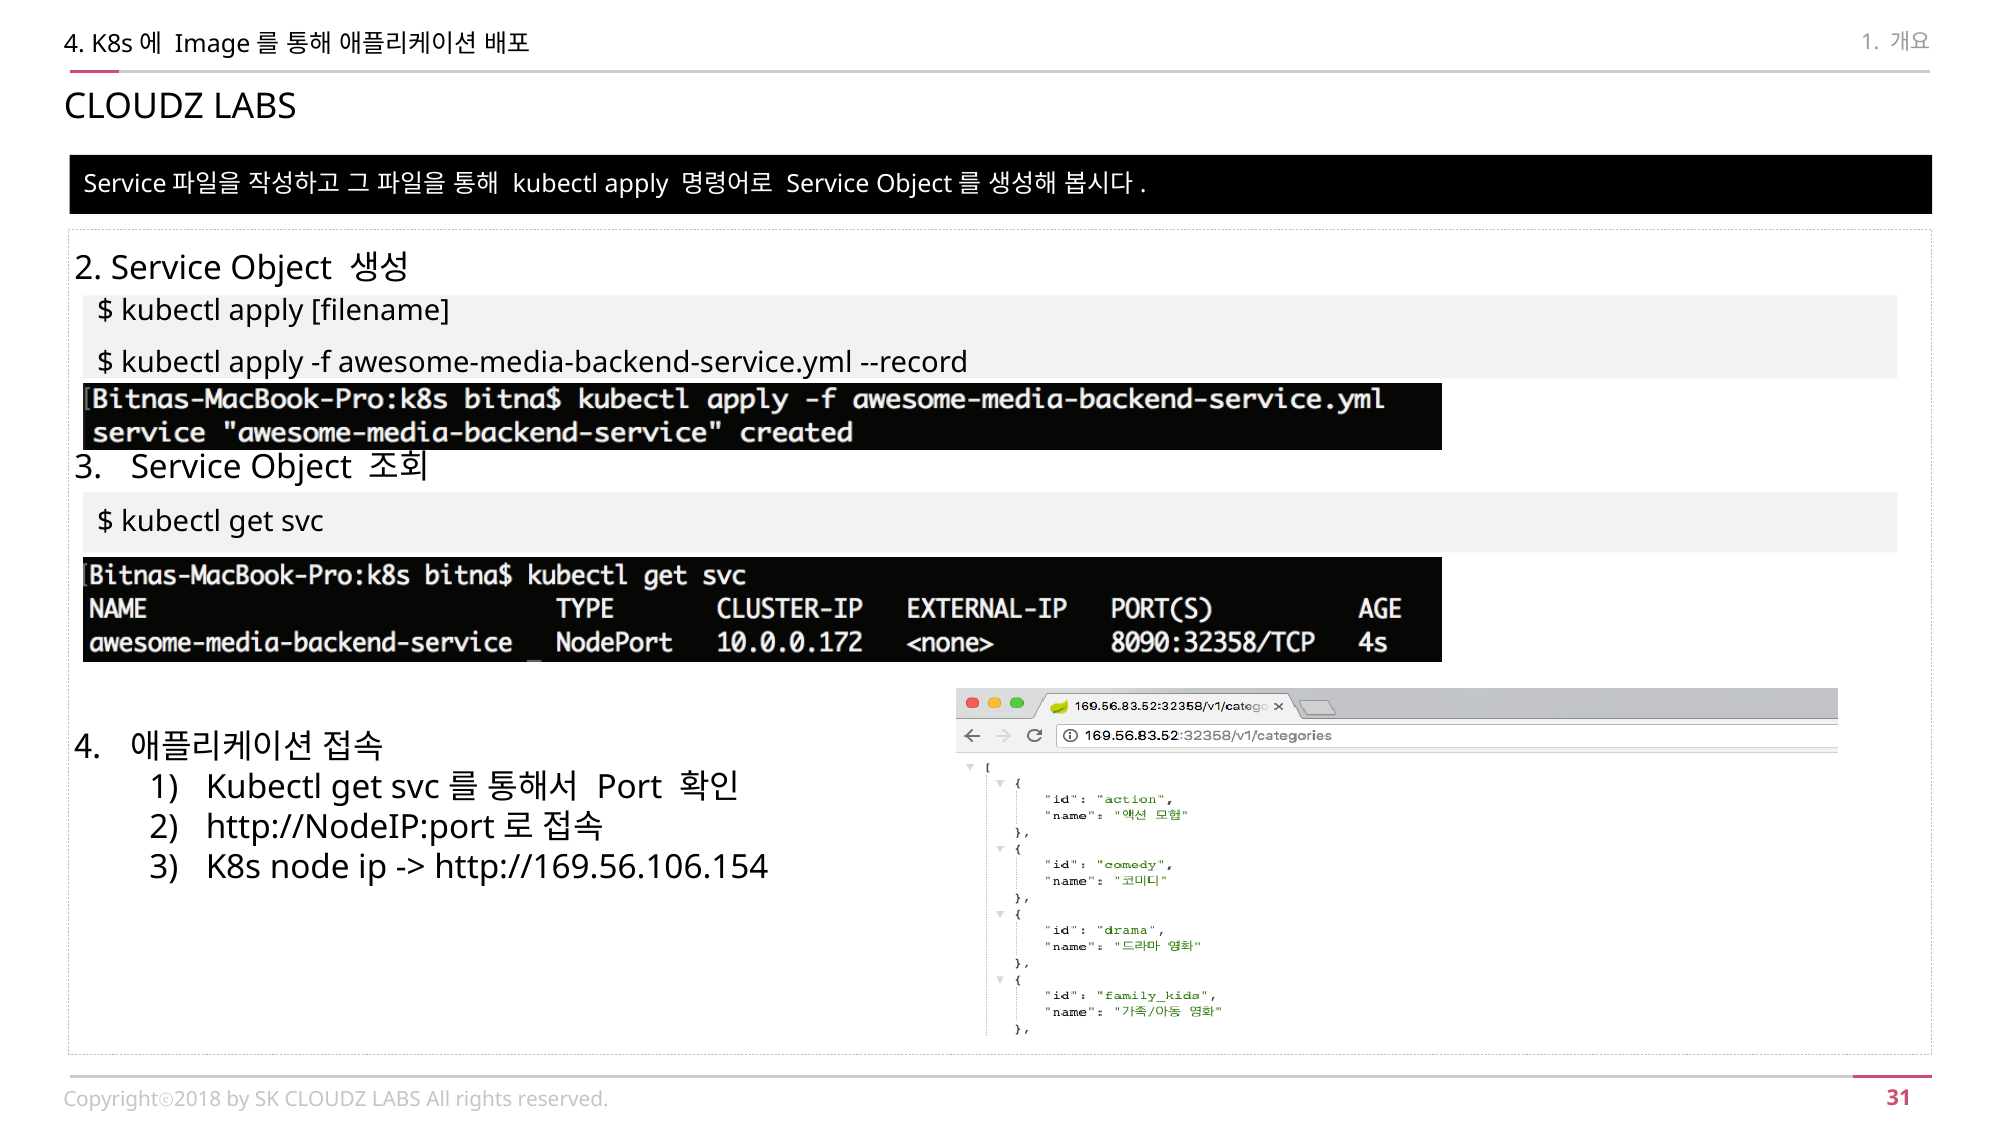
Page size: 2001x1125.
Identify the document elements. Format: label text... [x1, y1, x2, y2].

text_box $ kubectl apply [filename] $ kubectl apply -f awesome-media-backend-service.yml --record [83, 295, 1898, 379]
list CLOUDZ LABS [50, 79, 1931, 144]
text_box 2. Service Object 생성 Service Object 조회 애플리케이션 접속 Kubectl get svc를 통해서 Port 확인 http://NodeIP:port로 접속 K8s node ip -> http://169.56.106.154 [59, 238, 957, 972]
picture [83, 383, 1442, 450]
list 1. 개요 [1159, 30, 1931, 79]
picture [83, 557, 1442, 662]
list 4. K8s에 Image를 통해 애플리케이션 배포 [50, 30, 1153, 78]
text_box $ kubectl get svc [83, 492, 1898, 553]
footer Copyrightⓒ2018 by SK CLOUDZ LABS All rights reserved. [48, 1072, 1102, 1124]
list Service파일을 작성하고 그 파일을 통해 kubectl apply 명령어로 Service Object를 생성해 봅시다. [69, 154, 1933, 214]
picture [956, 688, 1838, 1036]
